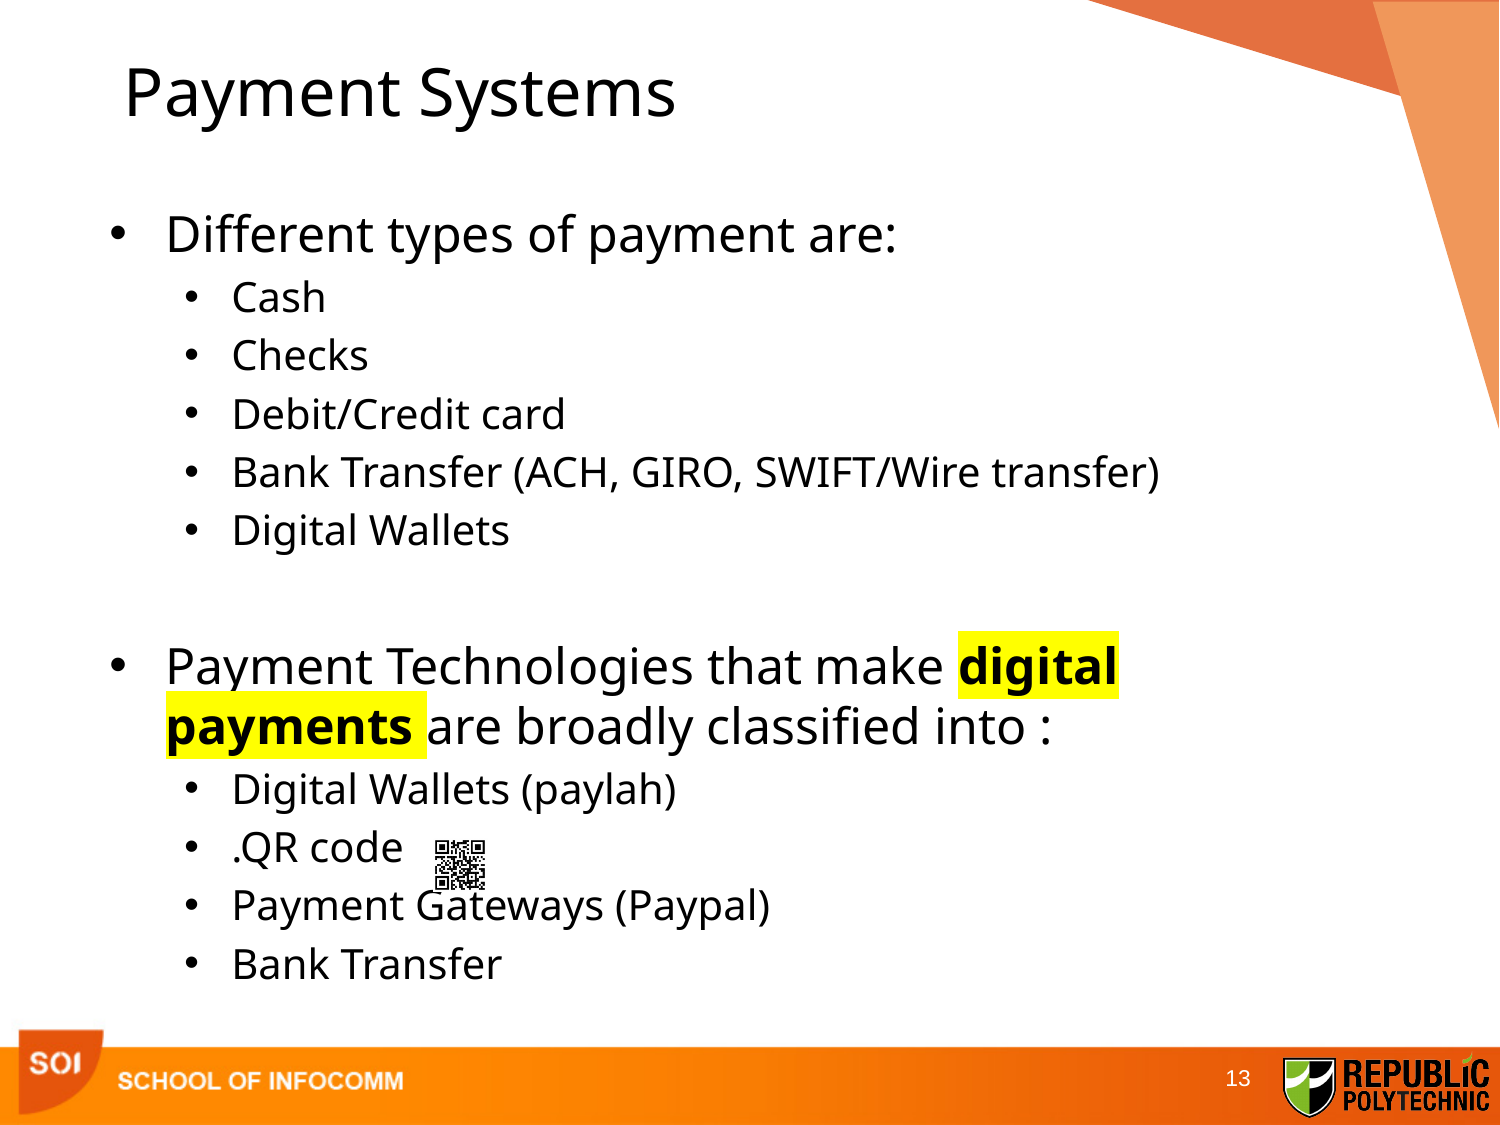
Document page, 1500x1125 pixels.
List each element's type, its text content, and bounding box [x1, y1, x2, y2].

list Different types of payment are: Cash Checks Debit/Credit card Bank Transfer (ACH, GIRO, SWIFT/Wire transfer) Digital Wallets Payment Technologies that make digital payments are broadly classified into : Digital Wallets (paylah) .QR code Payment Gateways (Paypal) Bank Transfer [94, 195, 1322, 1045]
title Payment Systems [109, 42, 1129, 142]
picture [0, 0, 1500, 1125]
slide_number 13 [1210, 1056, 1500, 1117]
